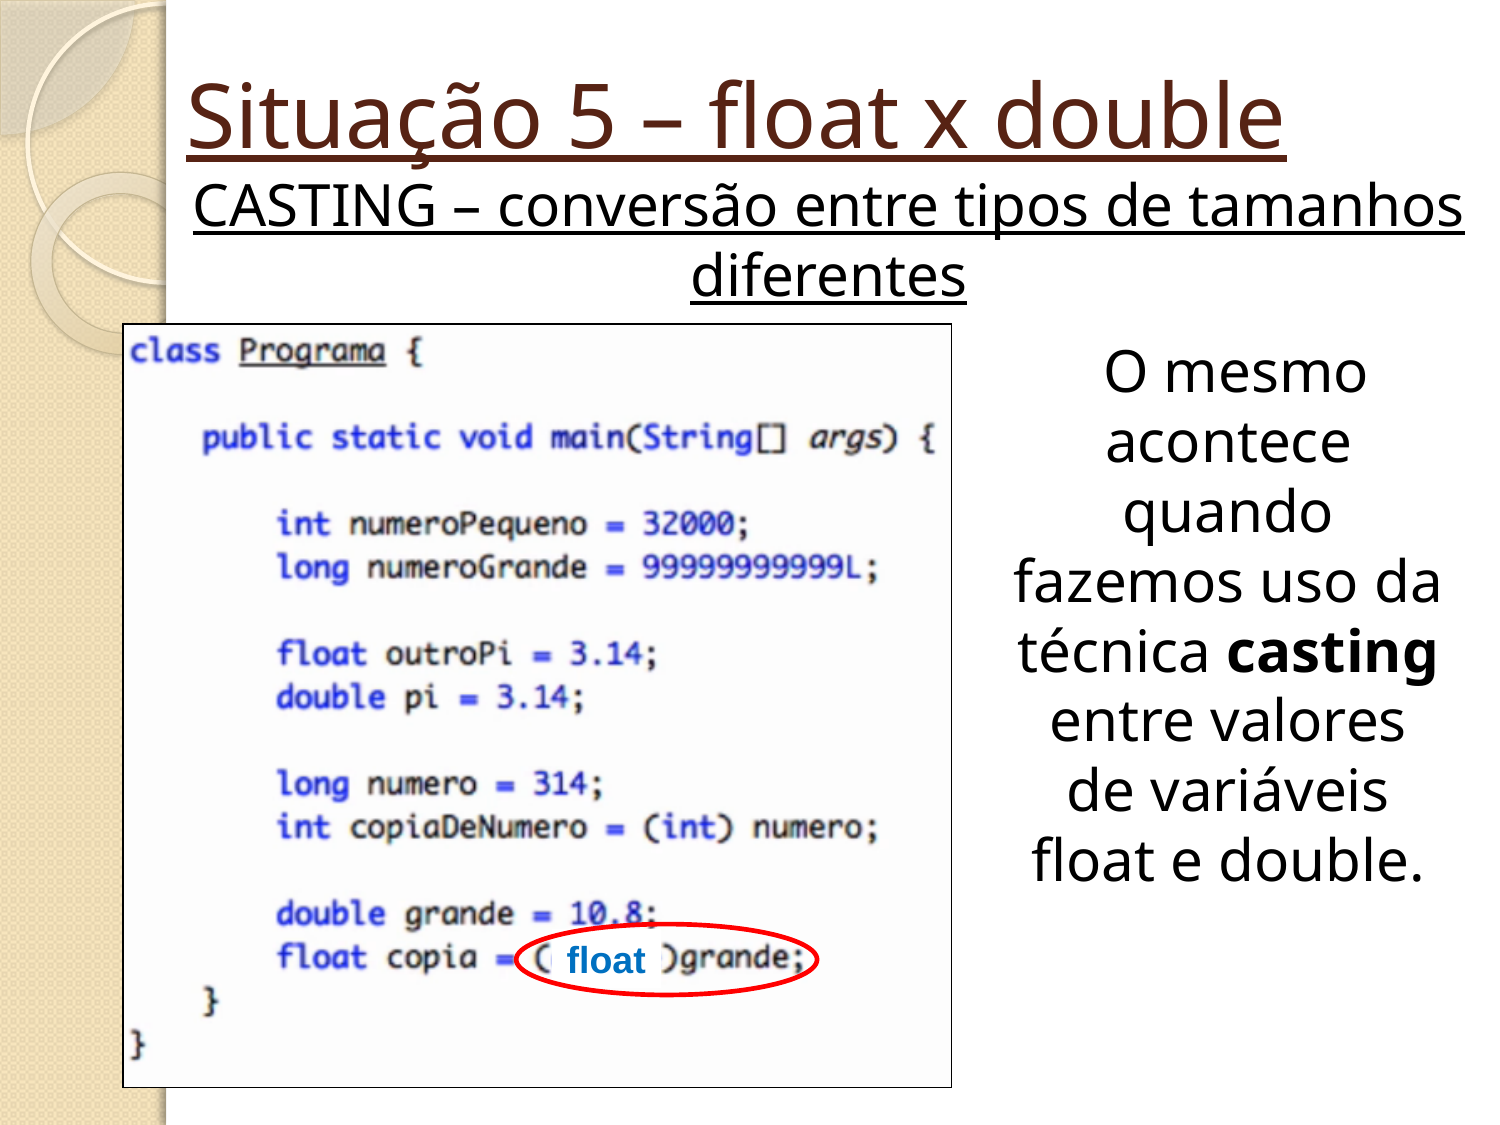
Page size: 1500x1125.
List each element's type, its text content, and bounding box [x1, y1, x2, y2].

title Situação 5 – float x double [171, 19, 1455, 207]
list CASTING – conversão entre tipos de tamanhos diferentes [155, 160, 1500, 324]
picture [123, 324, 951, 1088]
text_box O mesmo acontece quando fazemos uso da técnica casting entre valores de variáveis float e double. [998, 326, 1459, 1016]
